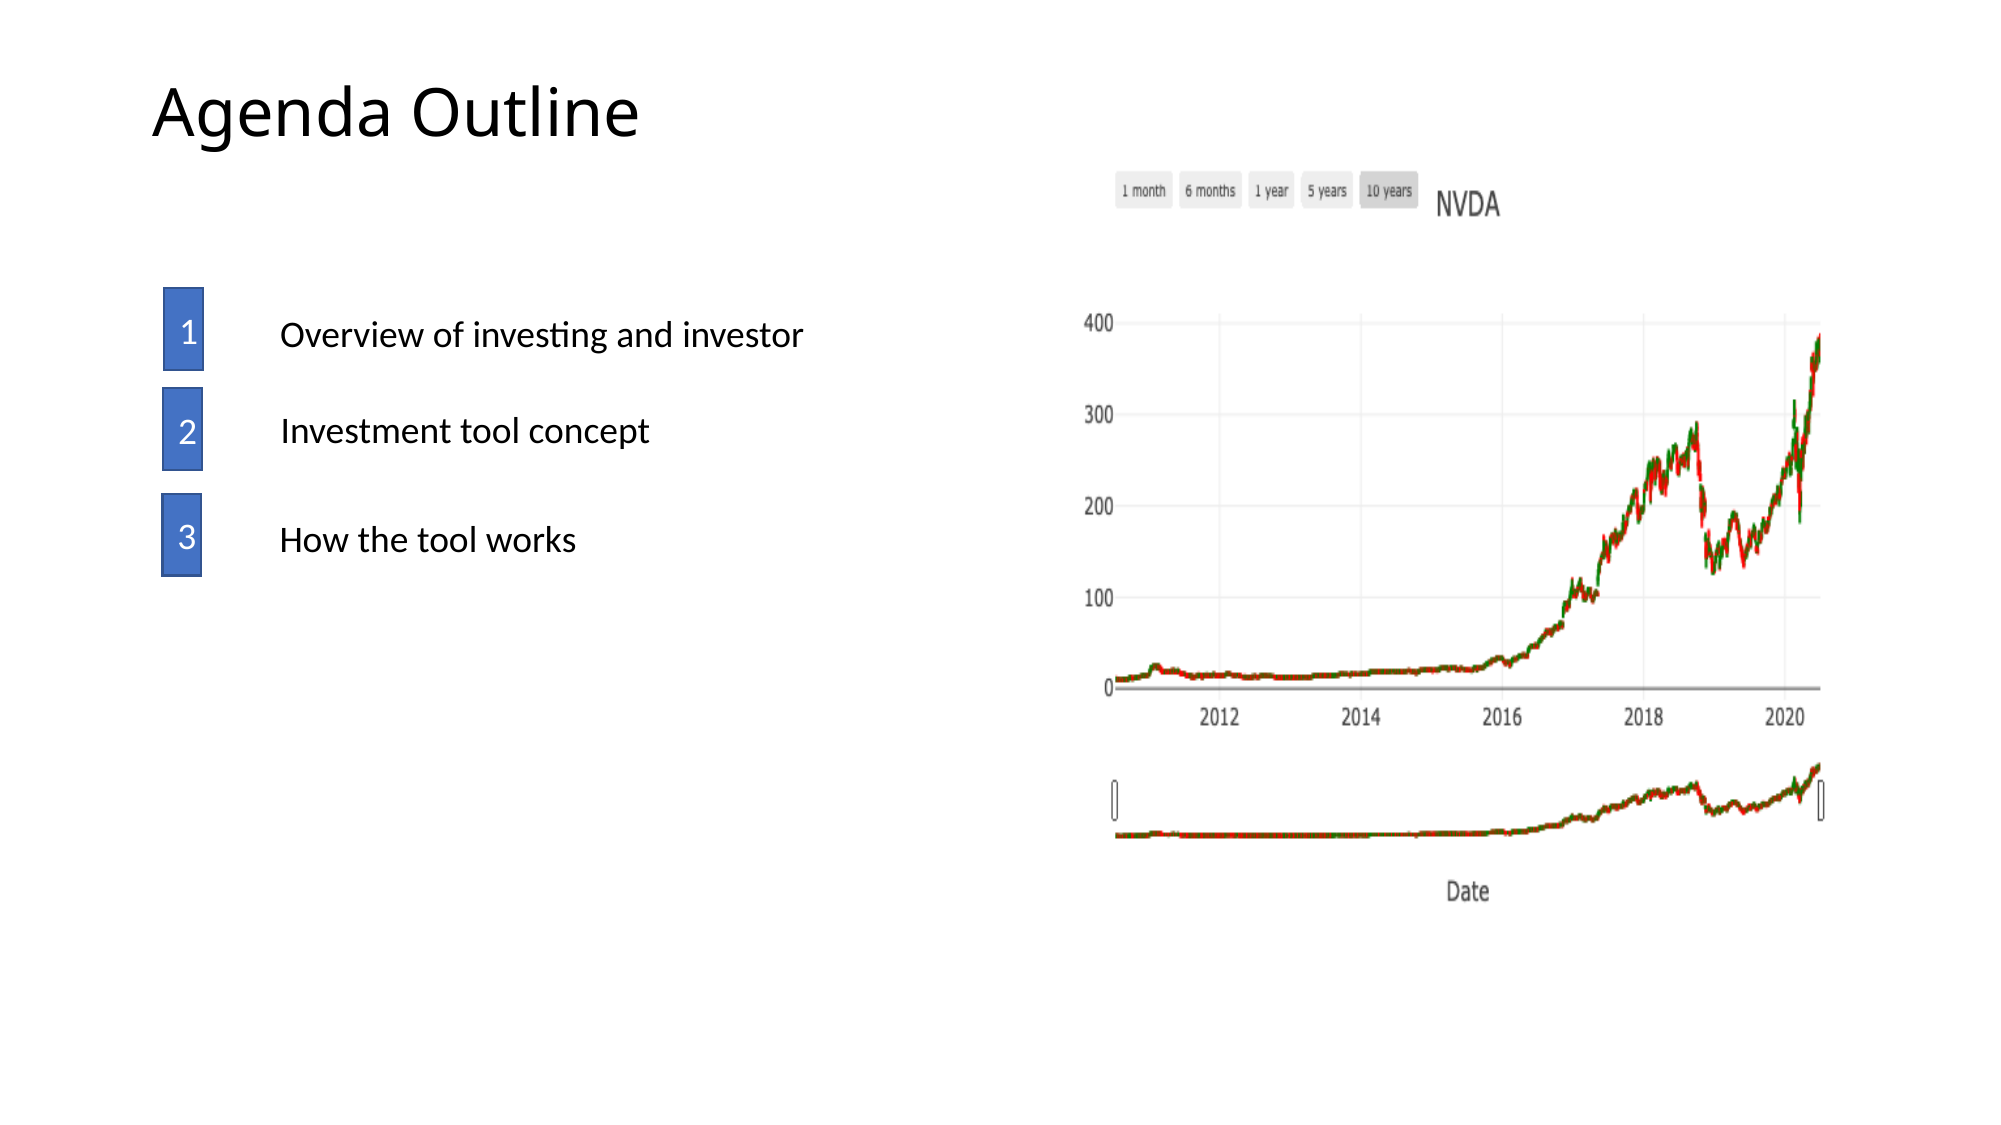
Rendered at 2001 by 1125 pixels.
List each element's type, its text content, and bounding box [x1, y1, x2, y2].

text_box 2 [162, 387, 203, 471]
picture [1011, 119, 1925, 997]
text_box 1 [163, 287, 204, 371]
text_box 3 [161, 493, 202, 577]
text_box Investment tool concept [265, 398, 968, 459]
text_box Overview of investing and investor [265, 302, 875, 363]
text_box How the tool works [264, 507, 874, 567]
title Agenda Outline [137, 59, 1863, 171]
